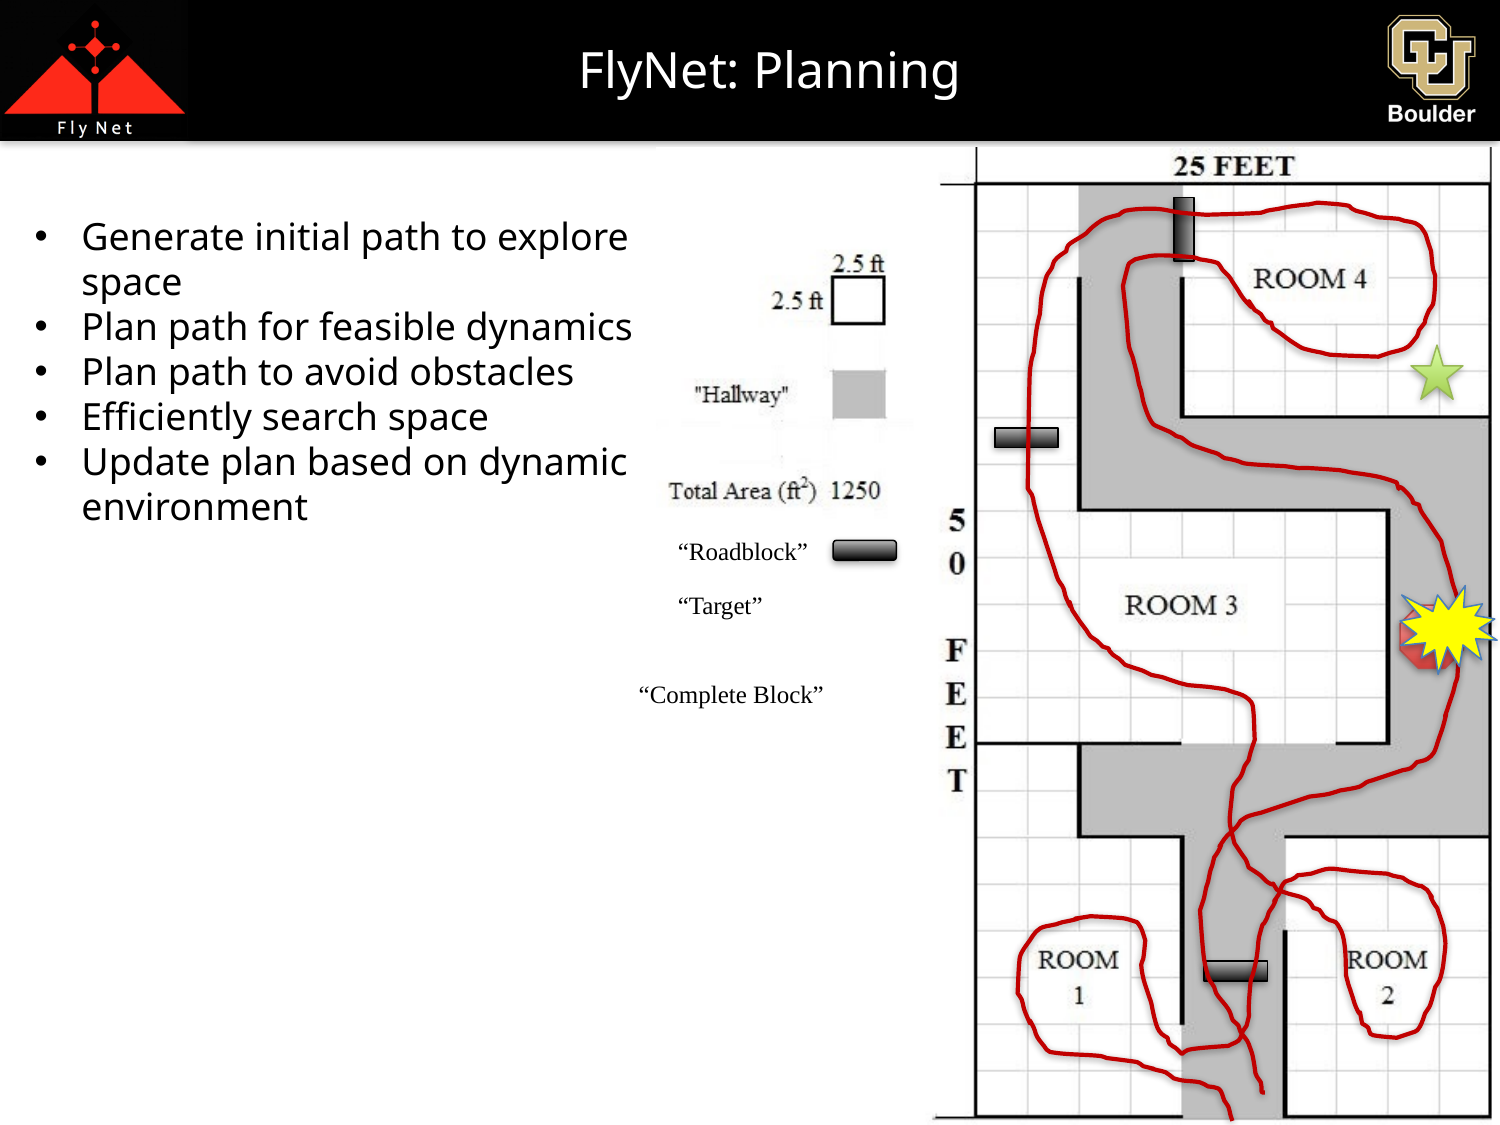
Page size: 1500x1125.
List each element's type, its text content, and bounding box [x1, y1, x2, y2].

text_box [0, 0, 1500, 139]
text_box Generate initial path to explore space Plan path for feasible dynamics Plan path to avoid obstacles Efficiently search space Update plan based on dynamic environment [19, 205, 618, 626]
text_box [623, 147, 1500, 1125]
